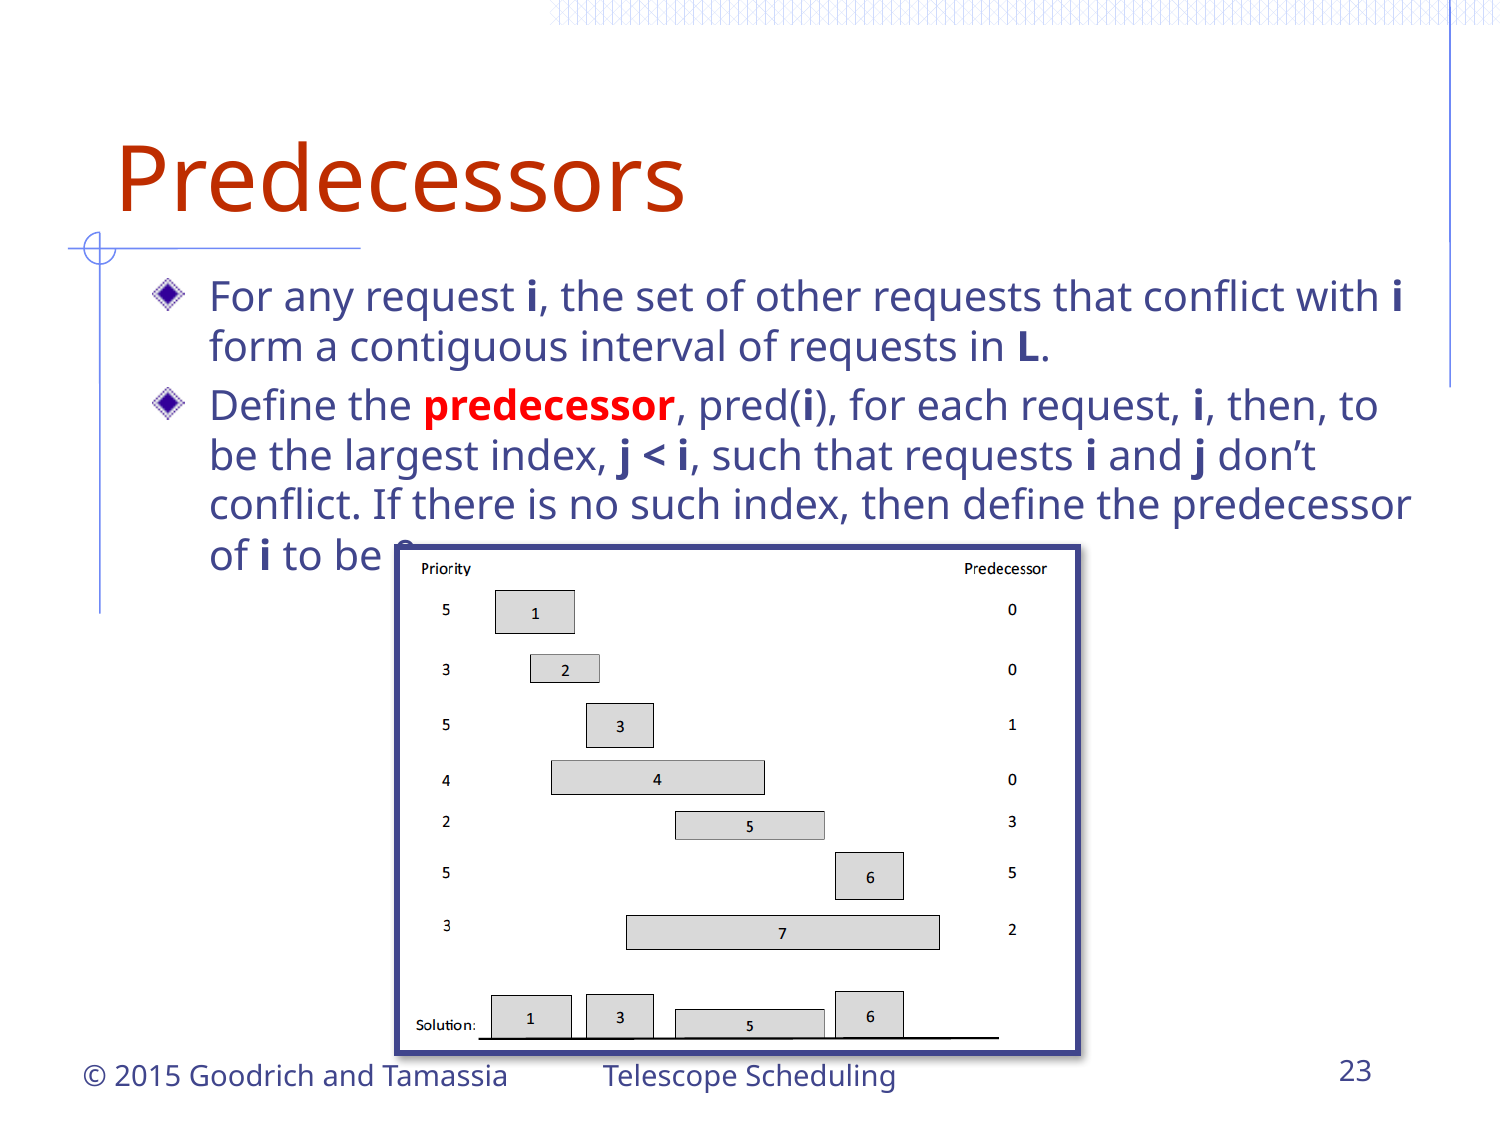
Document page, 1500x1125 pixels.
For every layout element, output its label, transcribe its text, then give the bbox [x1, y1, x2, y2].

picture [399, 549, 1076, 1051]
picture [152, 278, 185, 311]
list For any request i, the set of other requests that conflict with i form a contiguous interval of requests in L. Define the predecessor, pred(i), for each request, i, then, to be the largest index, j < i, such that requests i and j don’t conflict. If there is no such index, then define the predecessor of i to be 0. [137, 262, 1450, 1038]
slide_number 23 [1074, 1038, 1388, 1101]
title Predecessors [99, 50, 1375, 238]
footer Telescope Scheduling [512, 1066, 988, 1101]
picture [152, 387, 185, 420]
